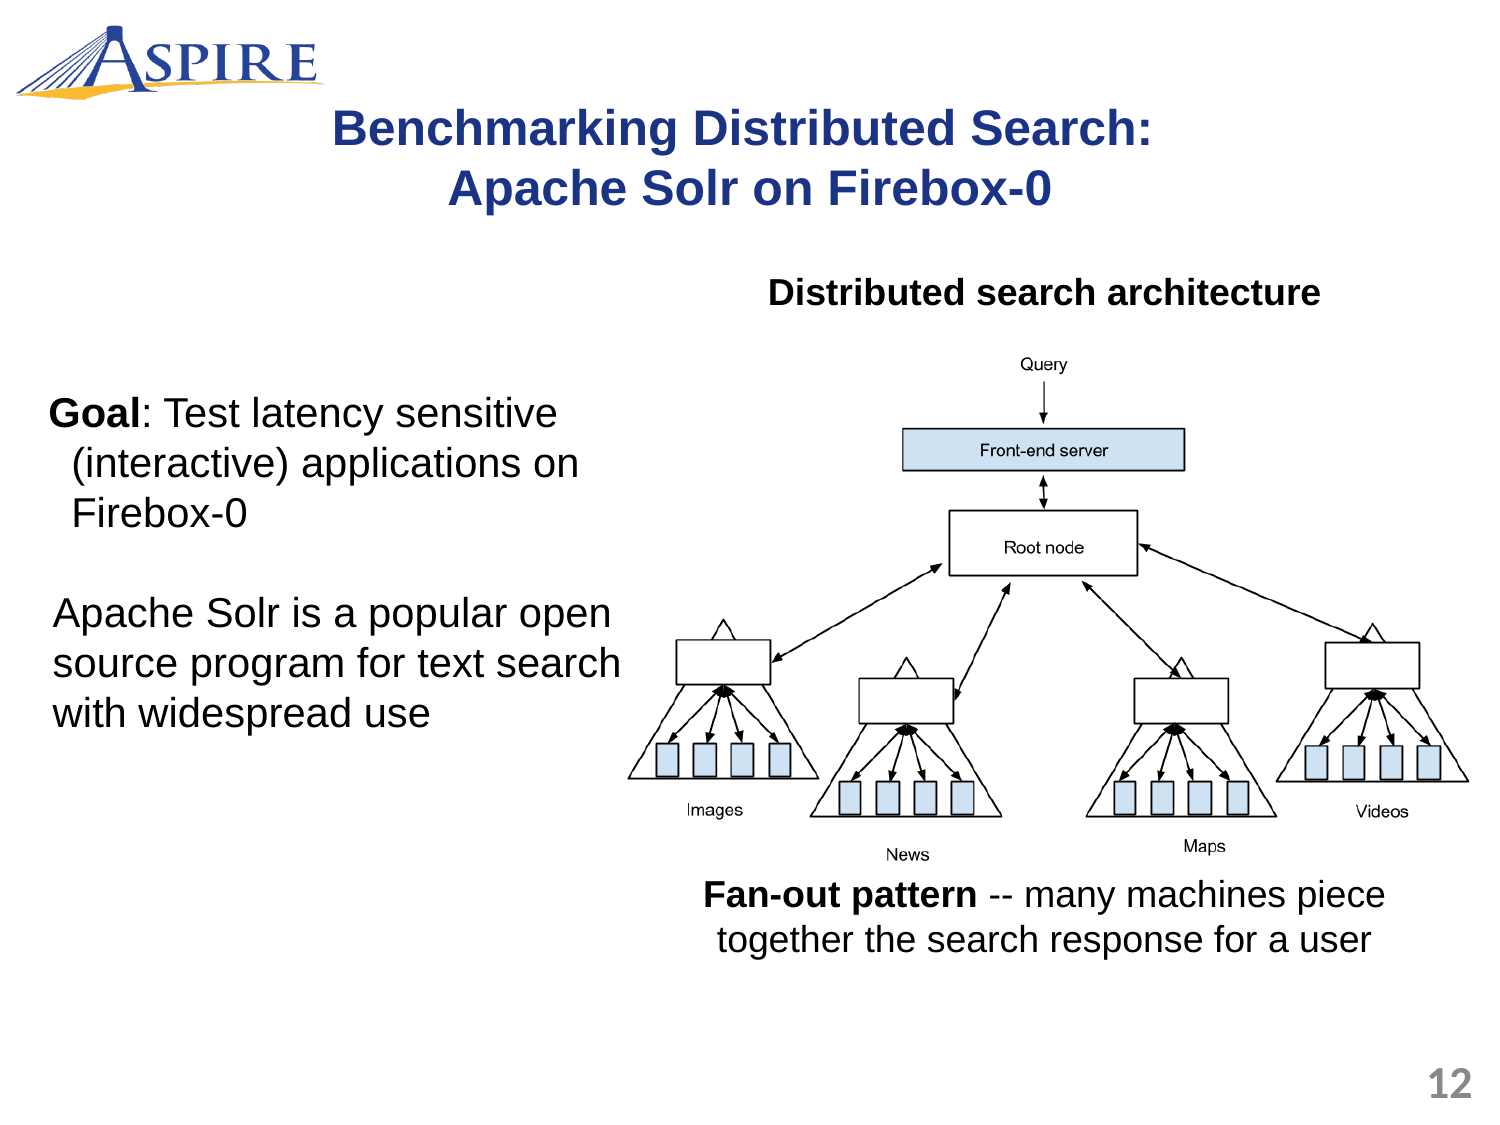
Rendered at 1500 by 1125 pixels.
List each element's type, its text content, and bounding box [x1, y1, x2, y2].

picture [589, 348, 1500, 878]
title Benchmarking Distributed Search: Apache Solr on Firebox-0 [75, 61, 1425, 250]
picture [1, 12, 338, 113]
slide_number 12 [1137, 1050, 1488, 1110]
list Goal: Test latency sensitive (interactive) applications on Firebox-0 Apache Solr is a popular open source program for text search with widespread use [0, 370, 584, 788]
text_box Distributed search architecture [743, 252, 1346, 341]
text_box Fan-out pattern -- many machines piece together the search response for a user [667, 886, 1422, 1006]
